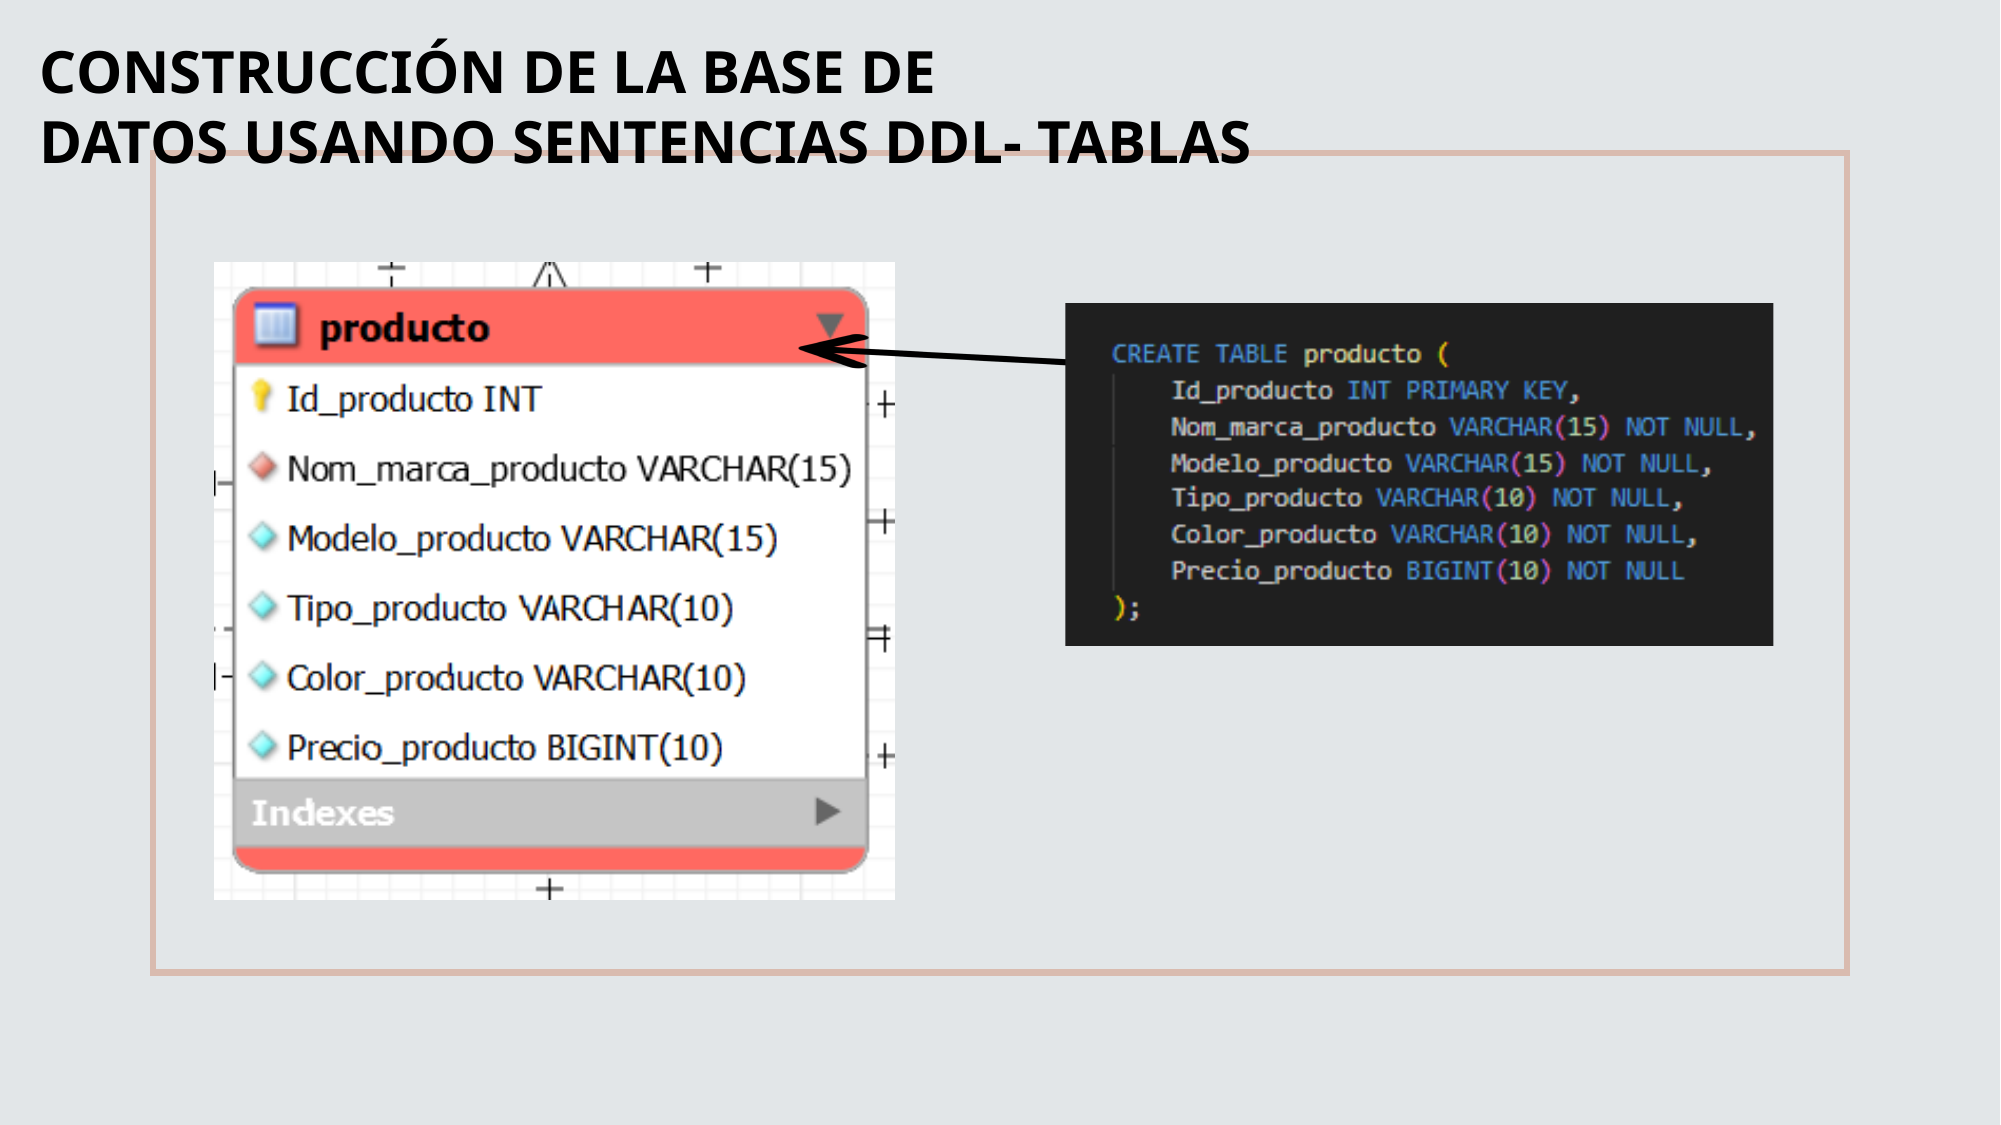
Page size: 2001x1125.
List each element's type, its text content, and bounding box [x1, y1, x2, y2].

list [214, 262, 895, 900]
picture [784, 302, 1774, 646]
text_box CONSTRUCCIÓN DE LA BASE DE DATOS USANDO SENTENCIAS DDL- TABLAS [24, 28, 1903, 183]
